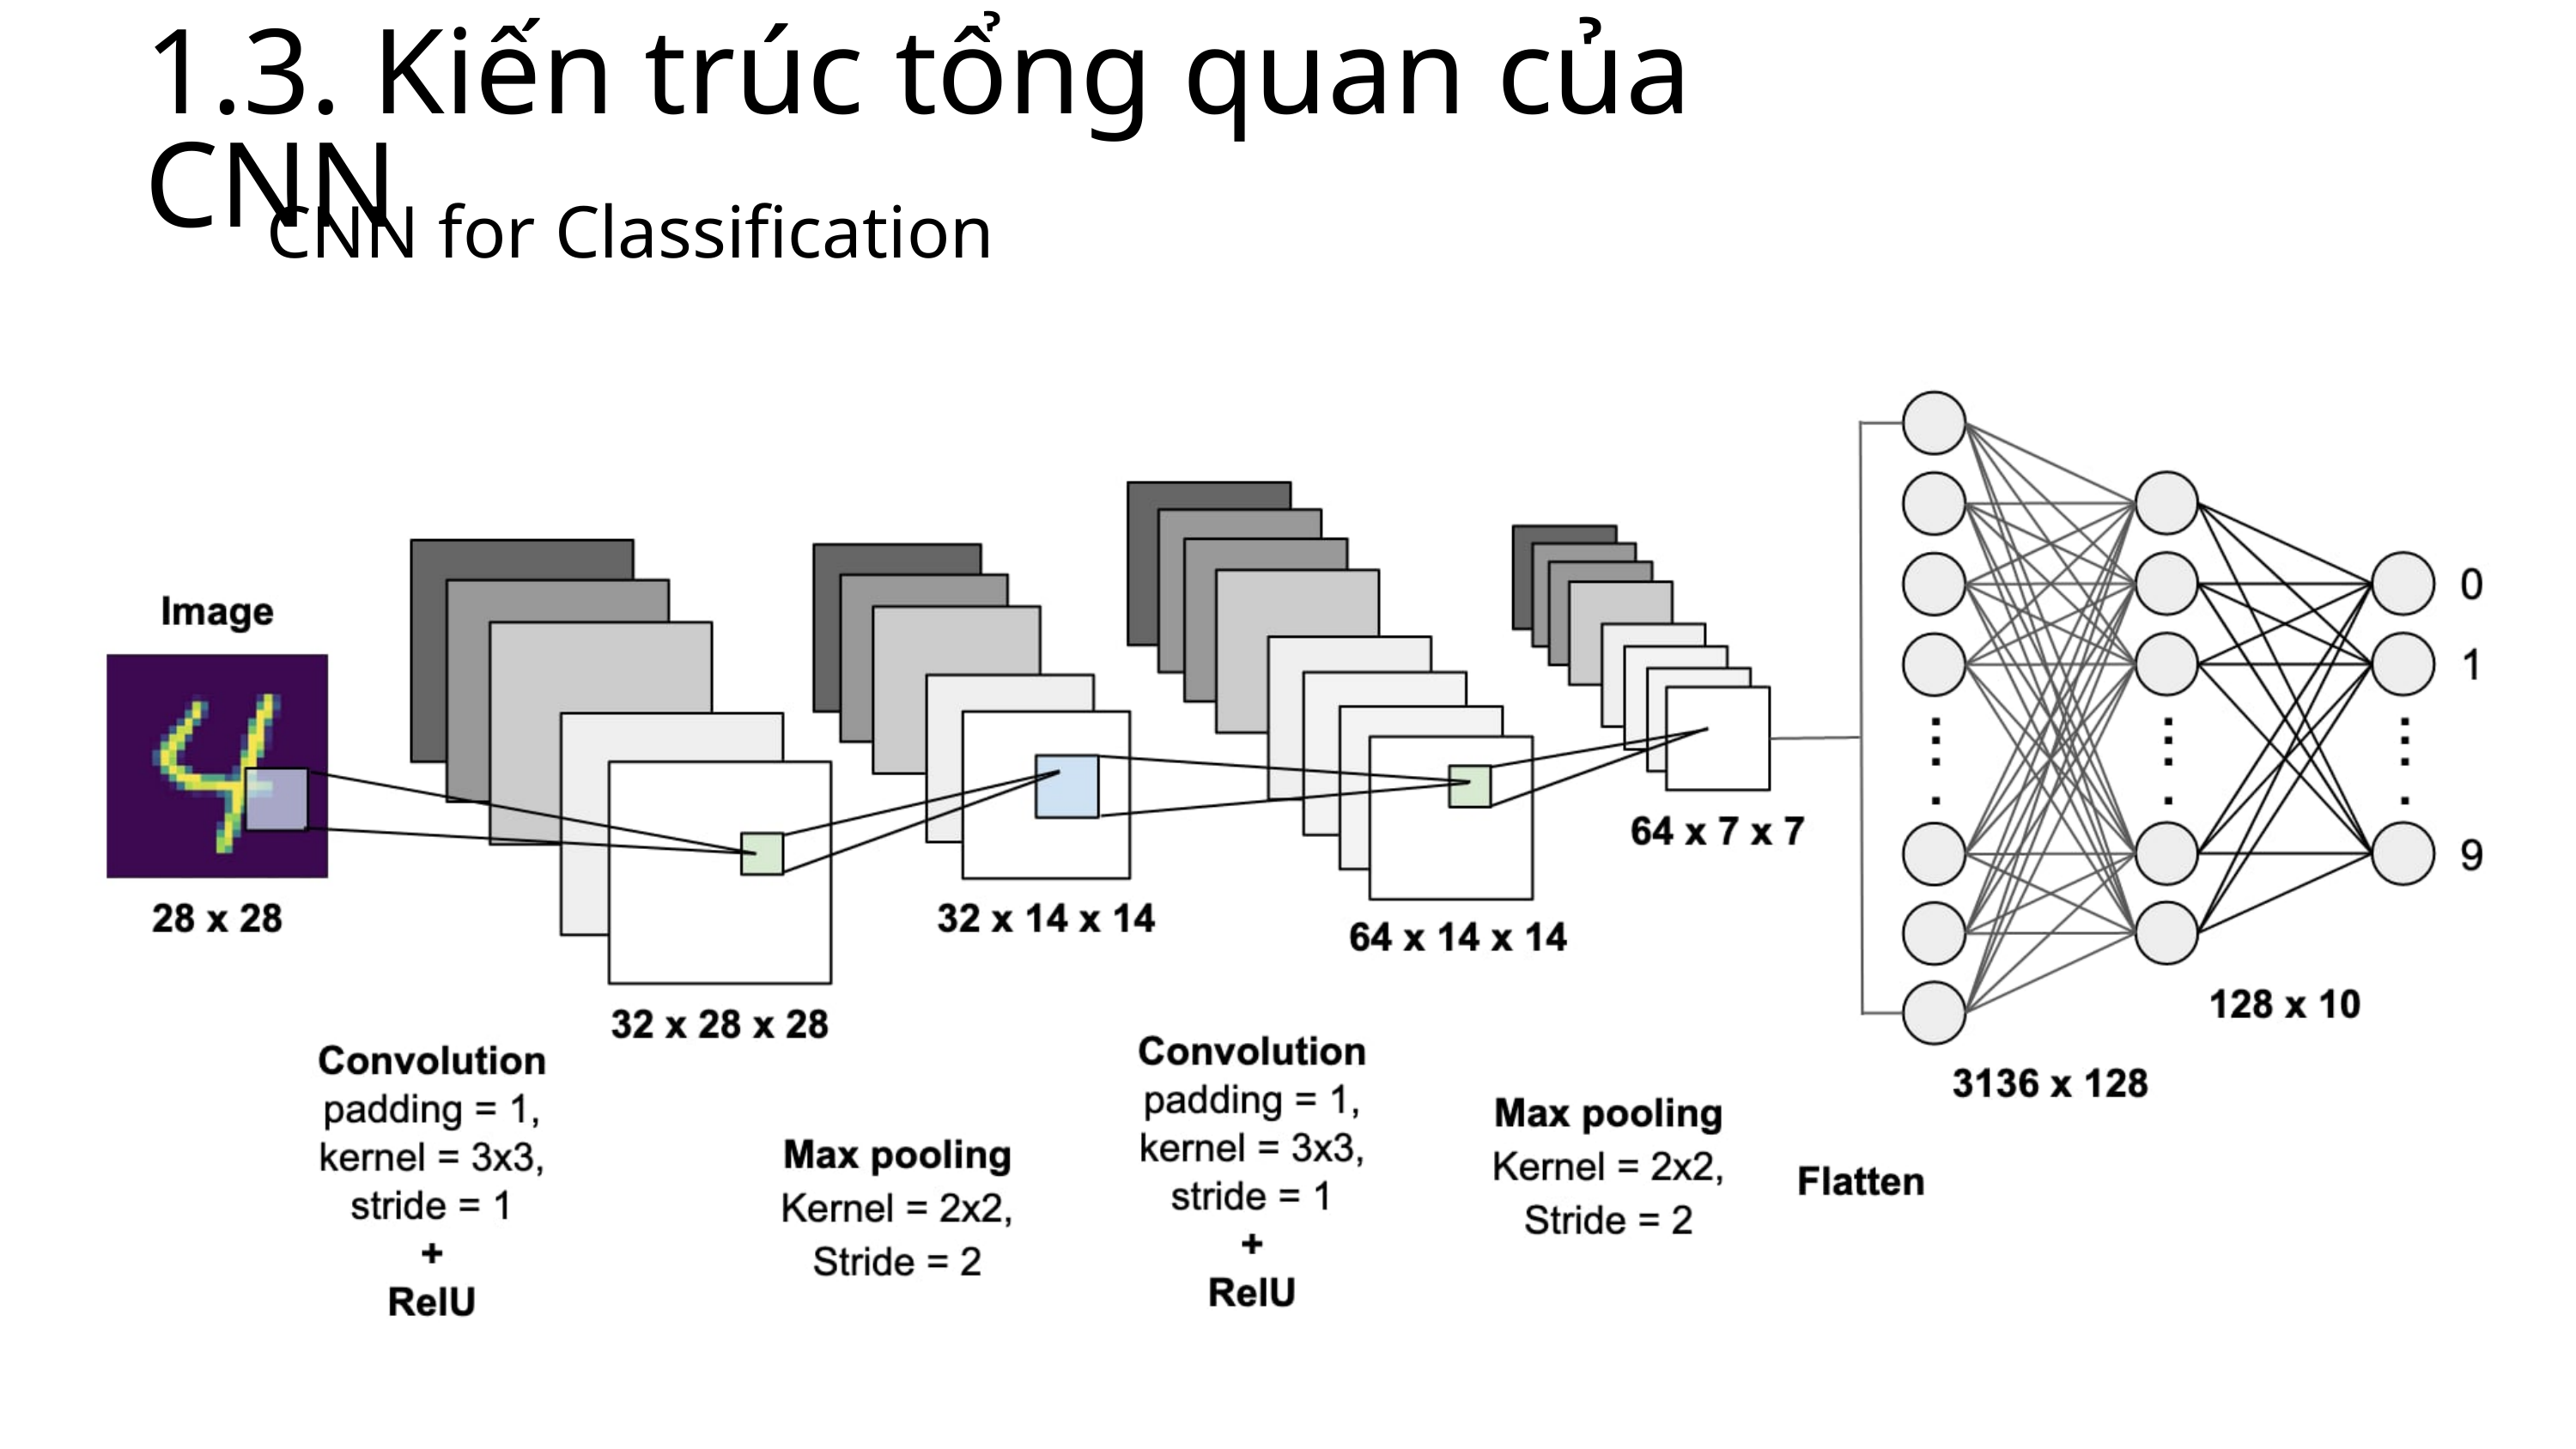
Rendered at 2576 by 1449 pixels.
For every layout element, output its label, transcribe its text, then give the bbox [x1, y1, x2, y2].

text_box 1.3. Kiến trúc tổng quan của CNN [144, 22, 1922, 252]
picture [32, 326, 2544, 1372]
text_box CNN for Classification [144, 172, 1116, 273]
